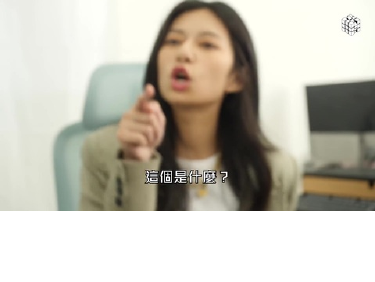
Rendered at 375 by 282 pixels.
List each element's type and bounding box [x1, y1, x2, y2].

picture [0, 0, 375, 212]
